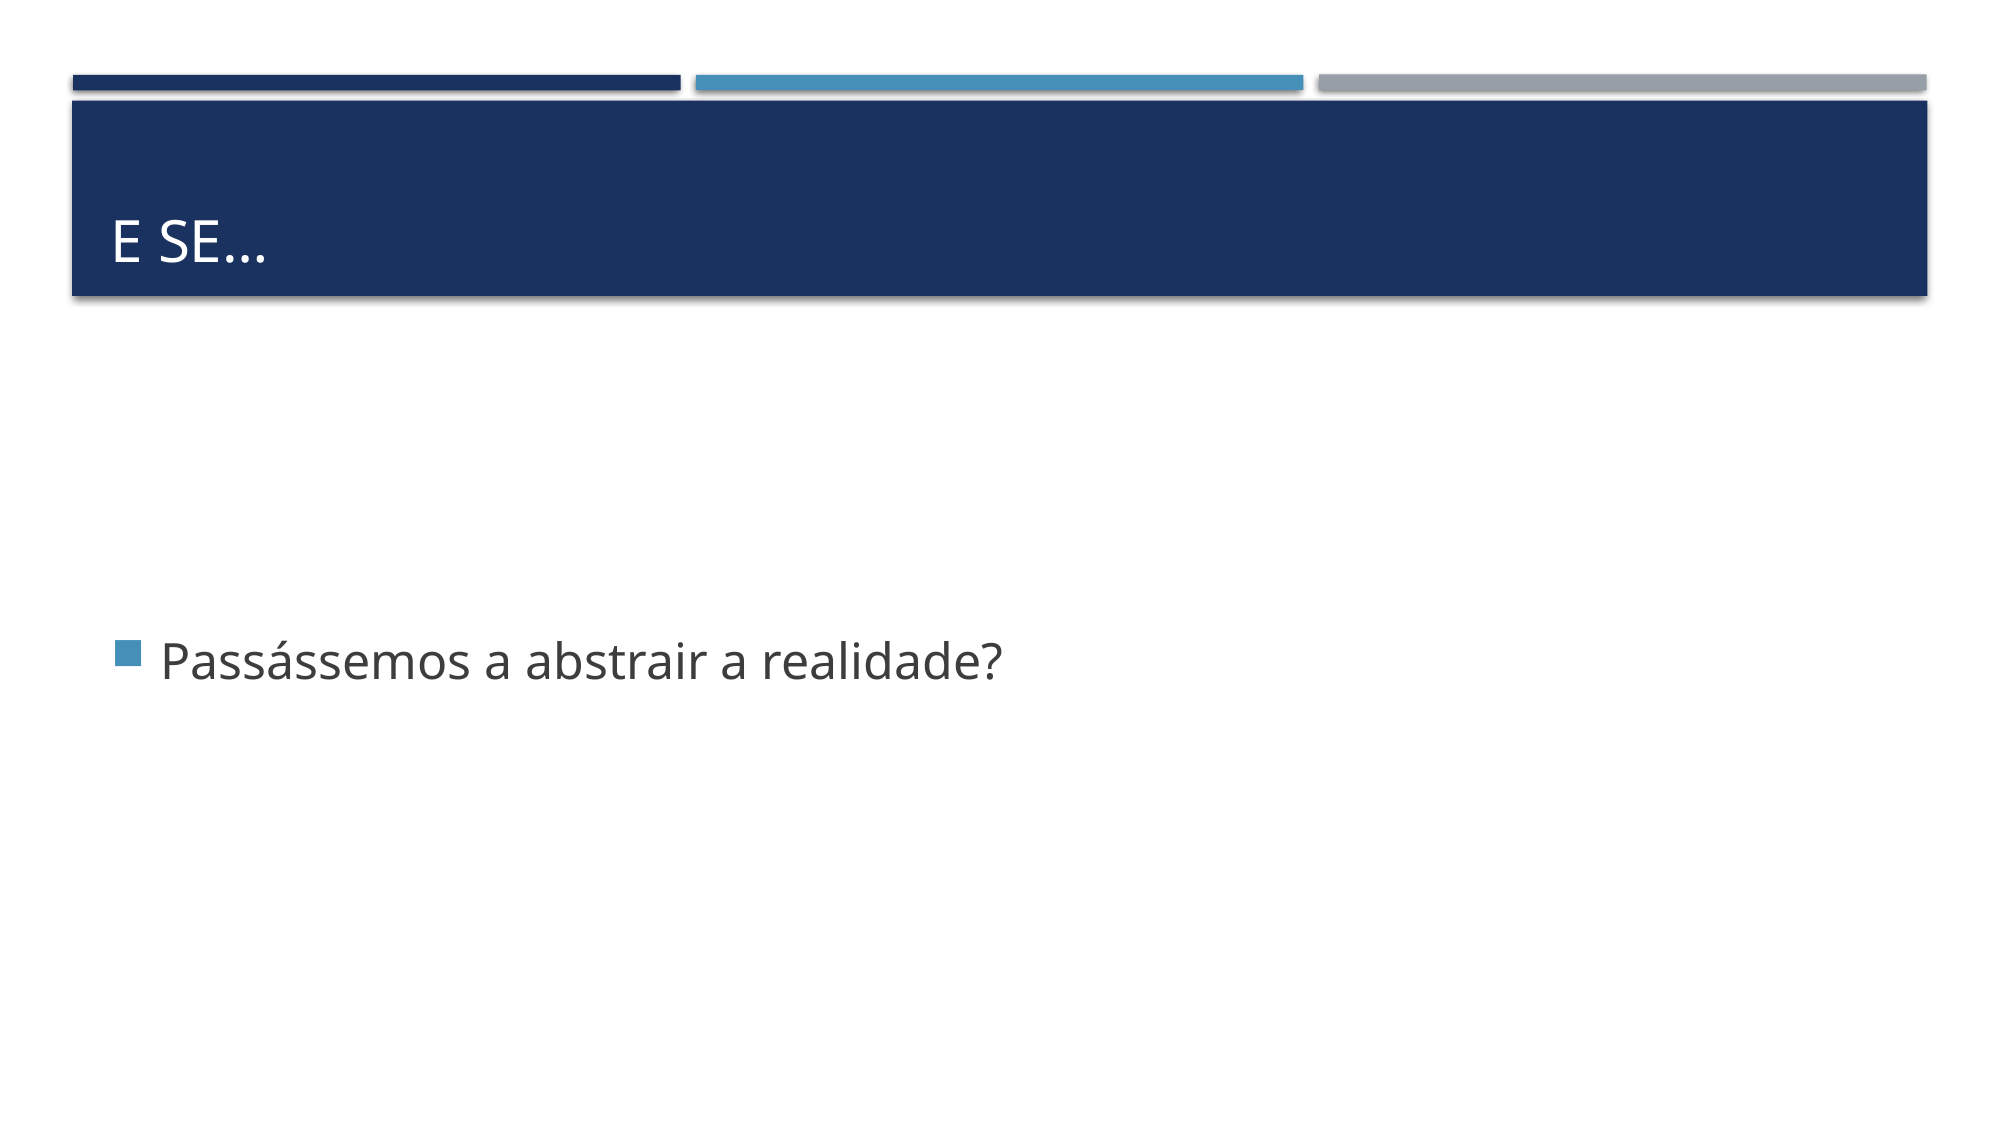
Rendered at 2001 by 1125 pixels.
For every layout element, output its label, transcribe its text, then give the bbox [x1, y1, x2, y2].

list Passássemos a abstrair a realidade? [95, 357, 1905, 962]
title E se… [95, 115, 1905, 282]
